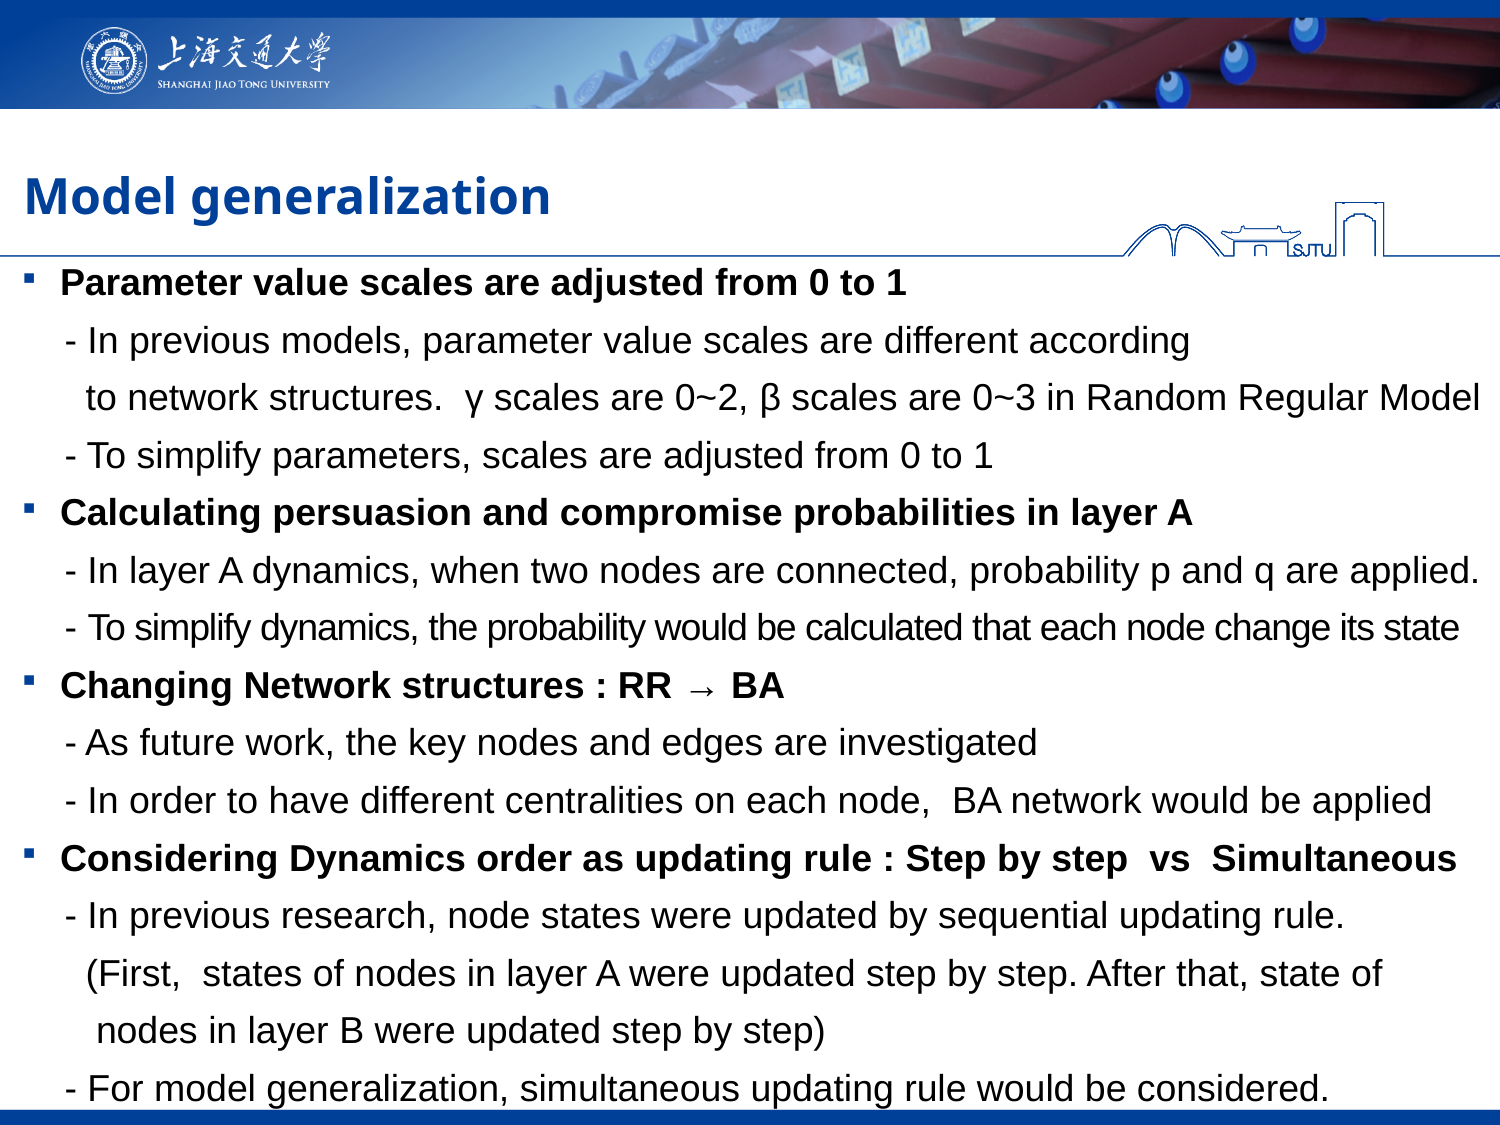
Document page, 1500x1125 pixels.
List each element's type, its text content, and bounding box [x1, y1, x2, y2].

text_box Parameter value scales are adjusted from 0 to 1 - In previous models, parameter value scales are different according to network structures. γ scales are 0~2, β scales are 0~3 in Random Regular Model - To simplify parameters, scales are adjusted from 0 to 1 Calculating persuasion and compromise probabilities in layer A - In layer A dynamics, when two nodes are connected, probability p and q are applied. - To simplify dynamics, the probability would be calculated that each node change its state Changing Network structures : RR → BA - As future work, the key nodes and edges are investigated - In order to have different centralities on each node, BA network would be applied Considering Dynamics order as updating rule : Step by step vs Simultaneous - In previous research, node states were updated by sequential updating rule. (First, states of nodes in layer A were updated step by step. After that, state of nodes in layer B were updated step by step) - For model generalization, simultaneous updating rule would be considered. [7, 250, 1500, 1116]
title Model generalization [8, 151, 1382, 246]
picture [0, 18, 1500, 109]
